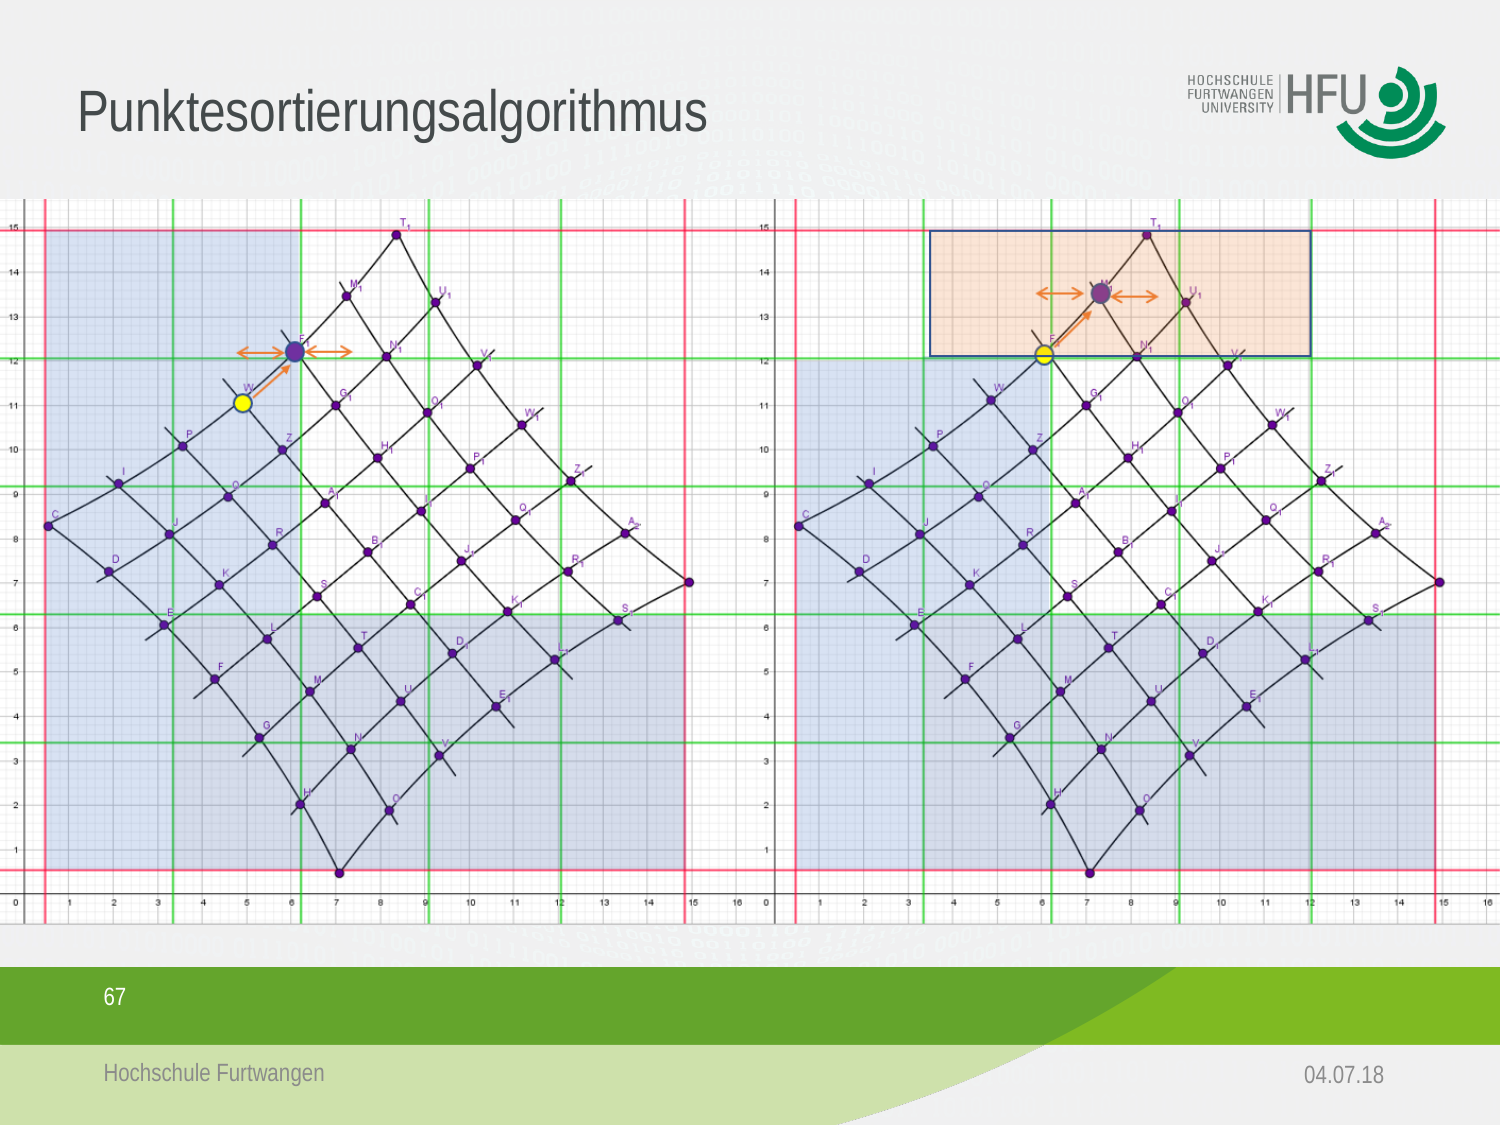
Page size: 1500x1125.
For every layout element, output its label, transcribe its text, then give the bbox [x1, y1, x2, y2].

footer Hochschule Furtwangen [88, 1044, 420, 1105]
slide_number 67 [88, 967, 160, 1028]
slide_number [1257, 1046, 1400, 1107]
picture [0, 967, 1500, 1125]
picture [1166, 53, 1454, 164]
picture [0, 198, 1500, 927]
title Punktesortierungsalgorithmus [77, 64, 1353, 153]
